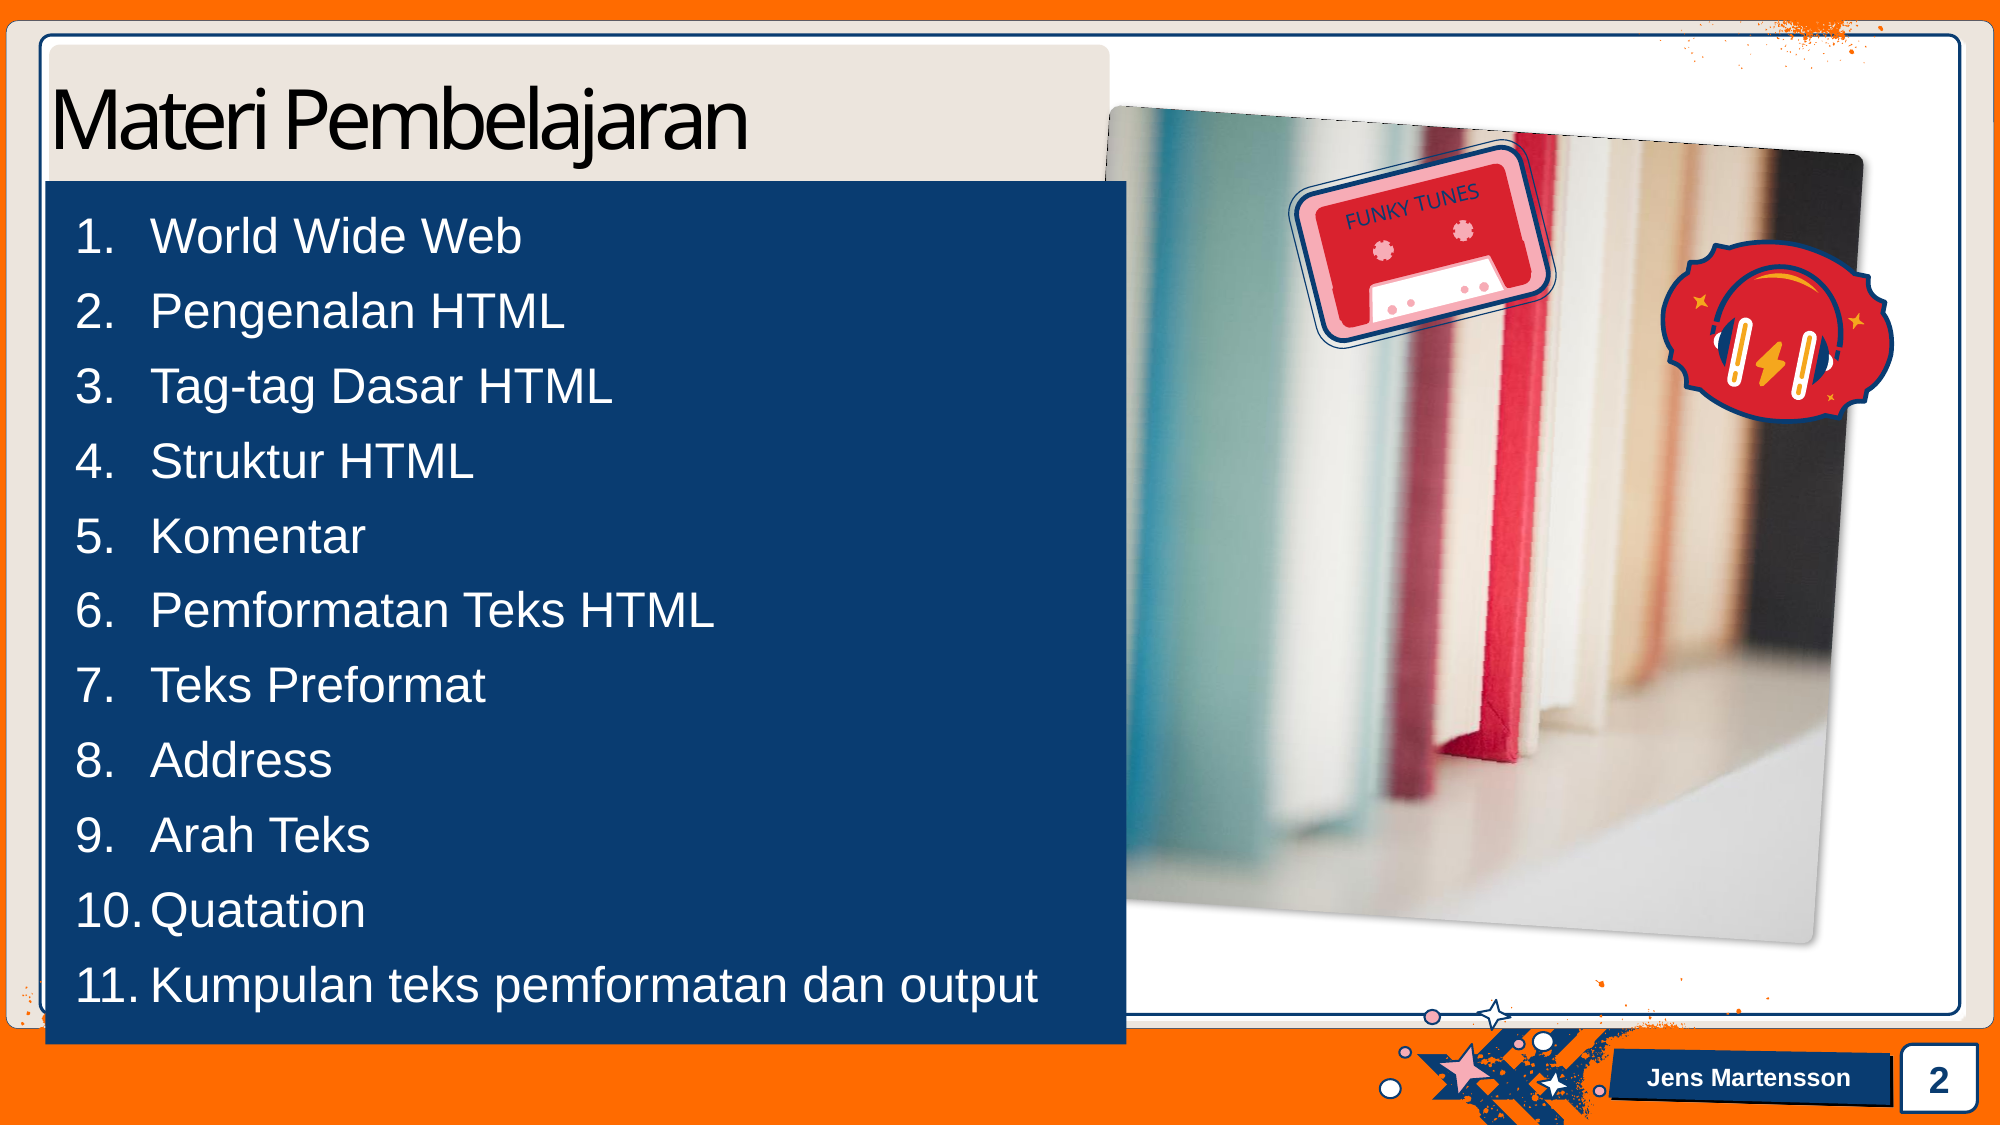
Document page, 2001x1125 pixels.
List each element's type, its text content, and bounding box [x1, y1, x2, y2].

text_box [1659, 240, 1894, 421]
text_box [1297, 160, 1546, 327]
slide_number 2 [1899, 1042, 1979, 1114]
subtitle World Wide Web Pengenalan HTML Tag-tag Dasar HTML Struktur HTML Komentar Pemformatan Teks HTML Teks Preformat Address Arah Teks Quatation Kumpulan teks pemformatan dan output [45, 181, 1127, 1045]
picture [1083, 106, 1864, 944]
title Materi Pembelajaran [48, 52, 901, 344]
